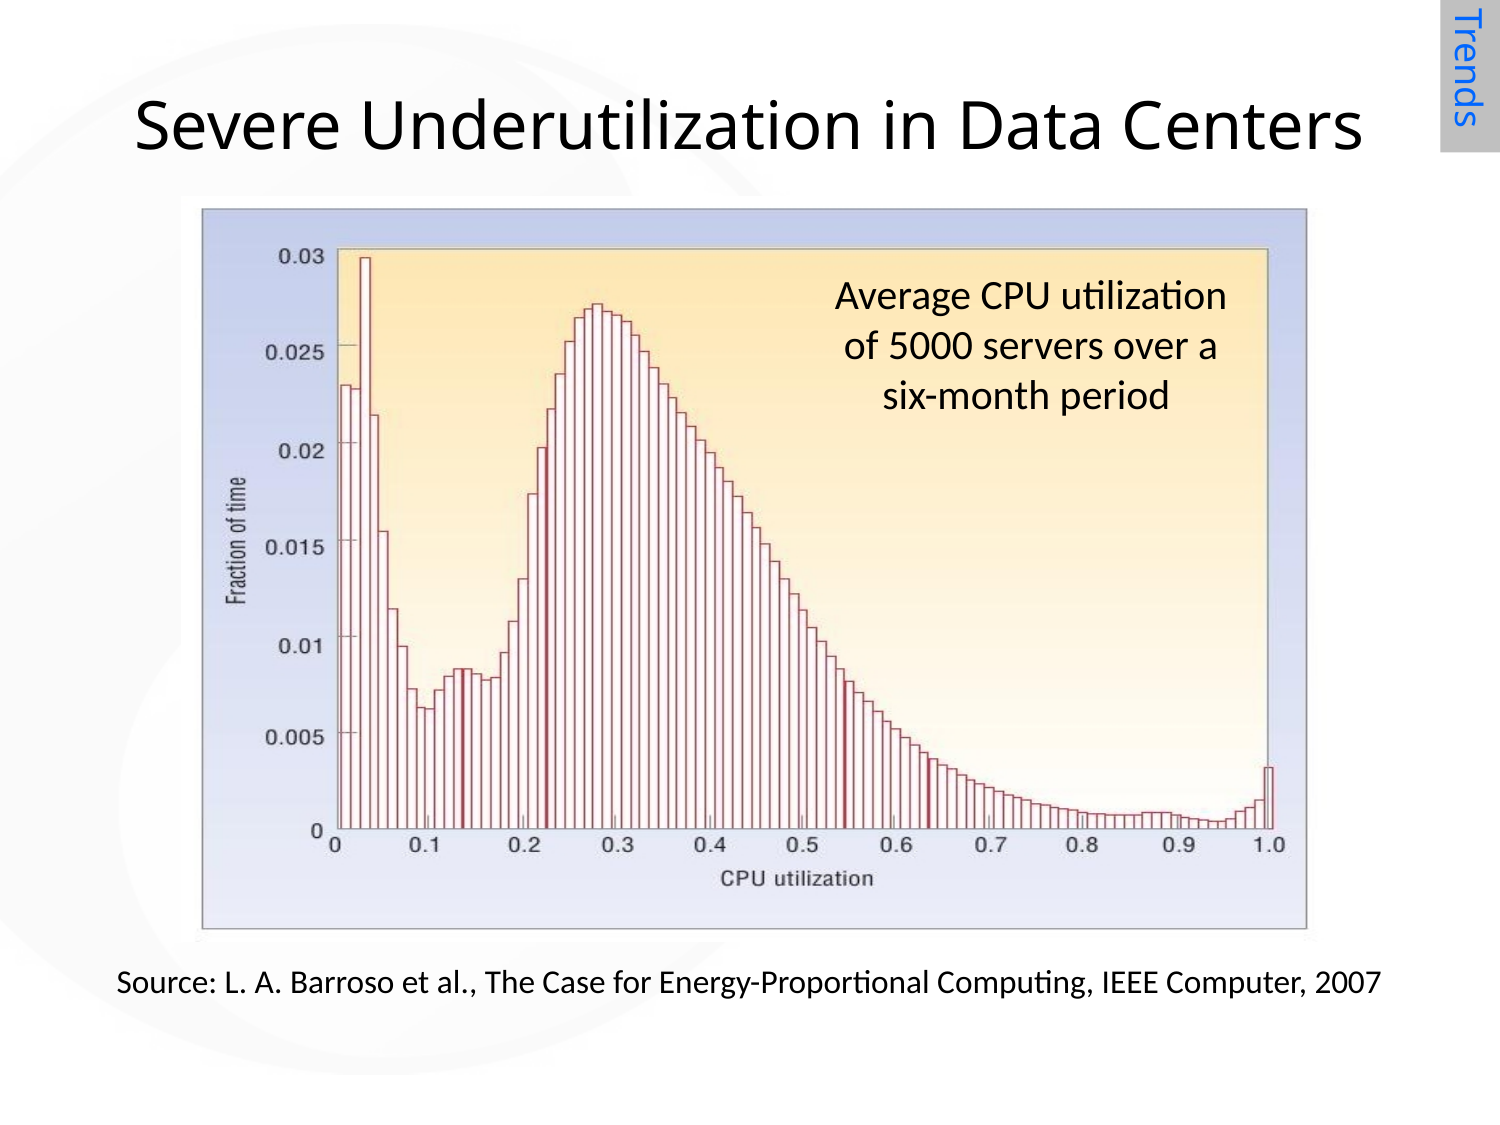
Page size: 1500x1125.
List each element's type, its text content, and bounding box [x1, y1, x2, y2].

text_box Trends [1440, 0, 1500, 153]
picture [180, 196, 1327, 942]
text_box Source: L. A. Barroso et al., The Case for Energy-Proportional Computing, IEEE Computer, 2007 [0, 952, 1500, 1008]
title Severe Underutilization in Data Centers [112, 60, 1388, 186]
